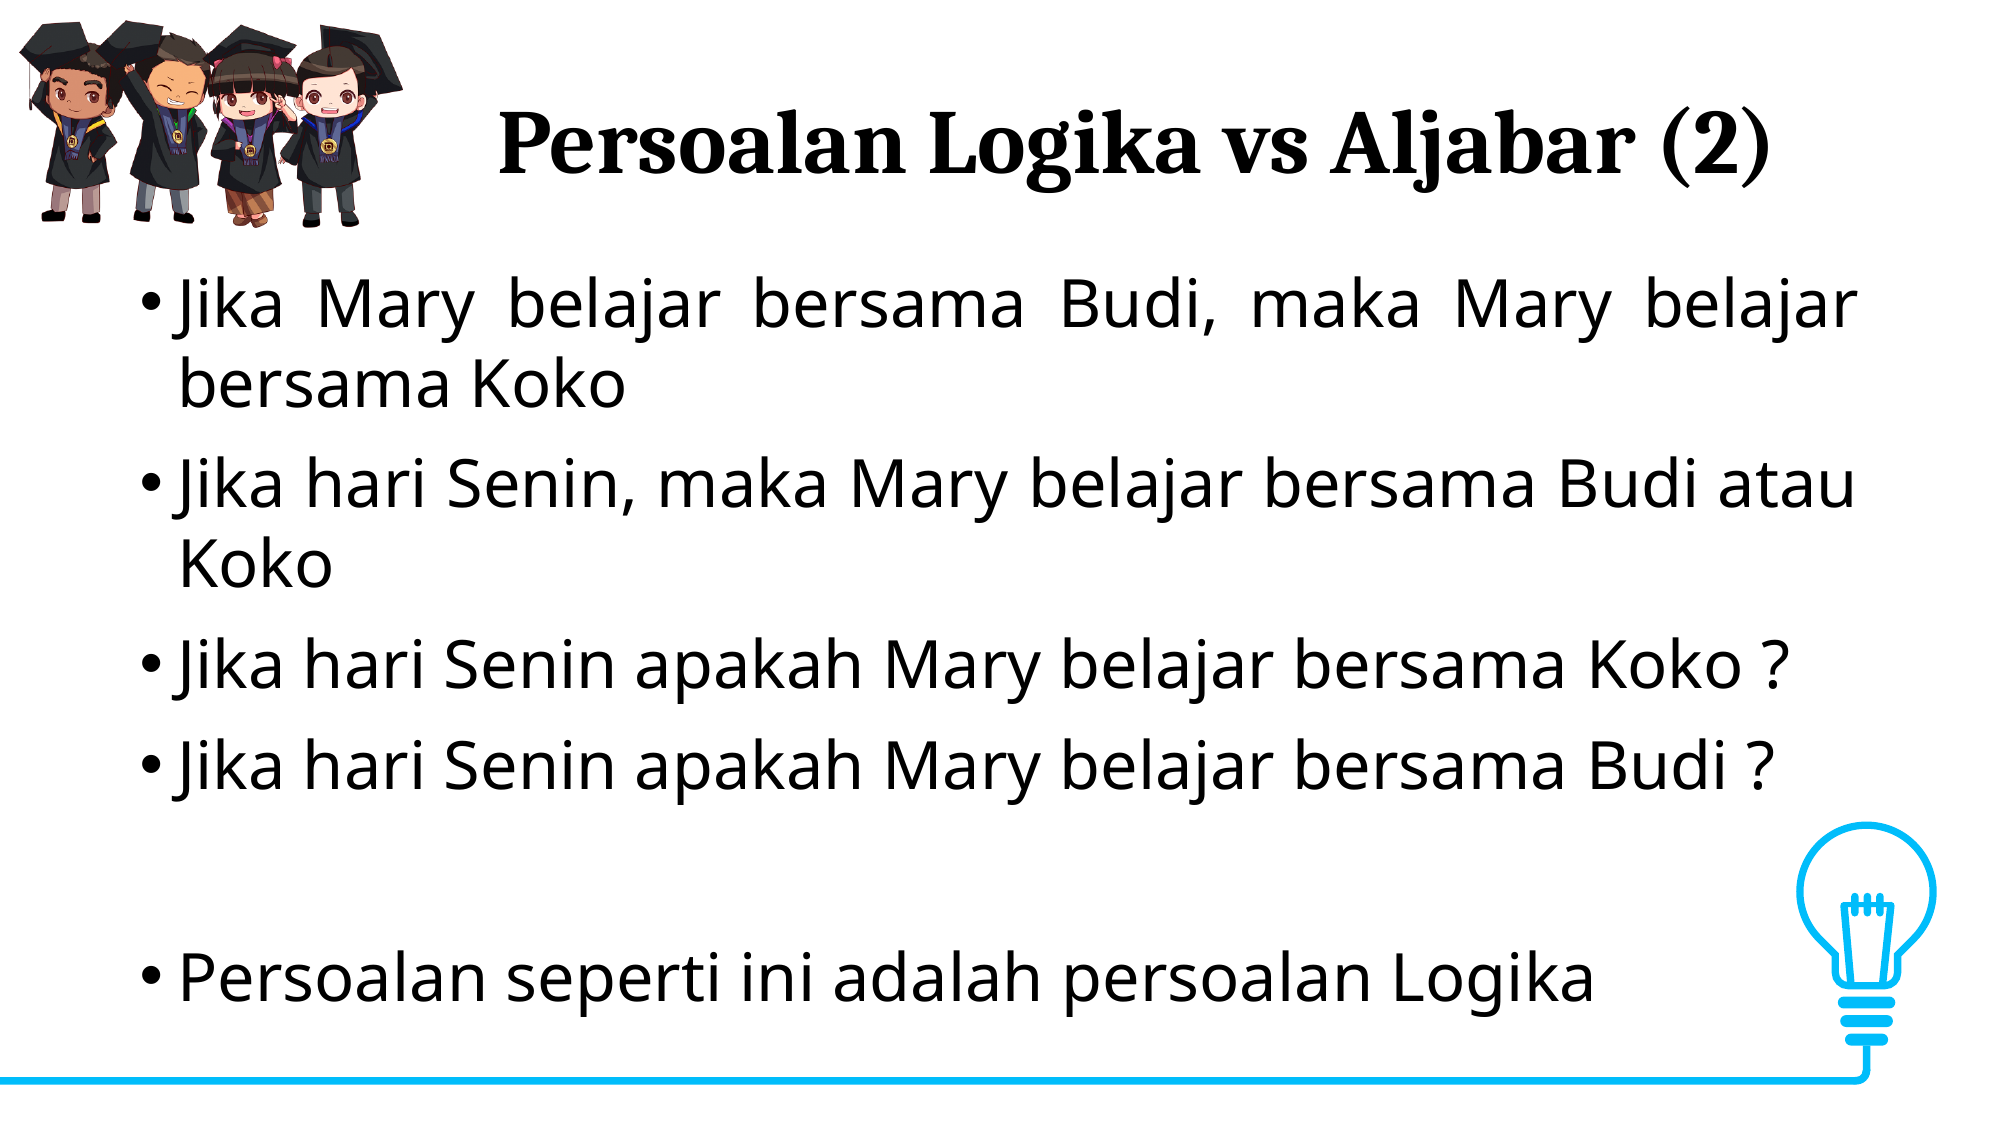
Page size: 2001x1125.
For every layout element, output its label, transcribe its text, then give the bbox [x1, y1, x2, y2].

picture [19, 20, 403, 228]
title Persoalan Logika vs Aljabar (2) [402, 59, 1874, 228]
list Jika Mary belajar bersama Budi, maka Mary belajar bersama Koko Jika hari Senin, maka Mary belajar bersama Budi atau Koko Jika hari Senin apakah Mary belajar bersama Koko ? Jika hari Senin apakah Mary belajar bersama Budi ? Persoalan seperti ini adalah persoalan Logika [124, 253, 1874, 1083]
